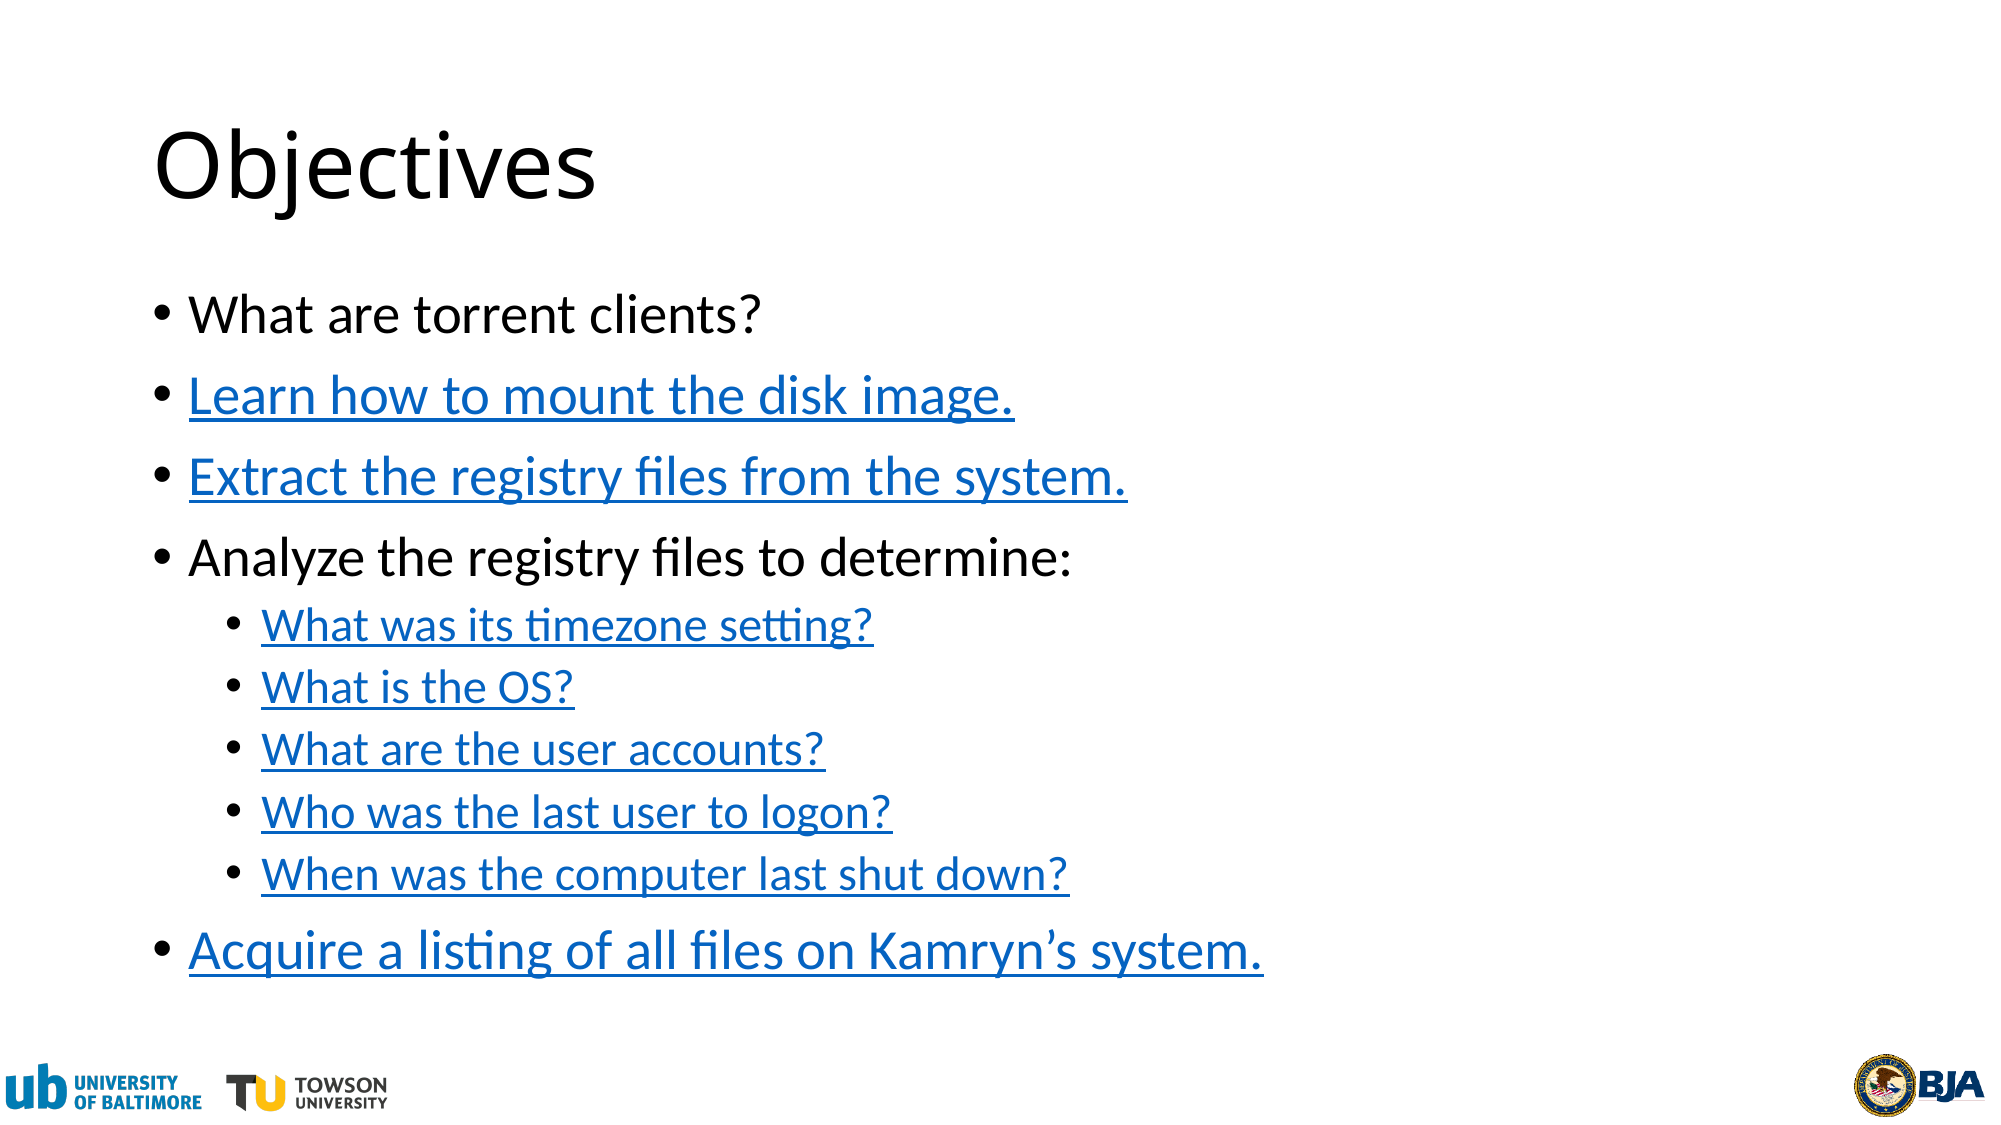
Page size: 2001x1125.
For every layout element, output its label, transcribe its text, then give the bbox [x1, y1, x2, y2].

picture [0, 1031, 407, 1125]
picture [1854, 1054, 1986, 1117]
title Objectives [137, 59, 1863, 277]
list What are torrent clients? Learn how to mount the disk image. Extract the registry files from the system. Analyze the registry files to determine: What was its timezone setting? What is the OS? What are the user accounts? Who was the last user to logon? When was the computer last shut down? Acquire a listing of all files on Kamryn’s system. [137, 277, 1863, 992]
